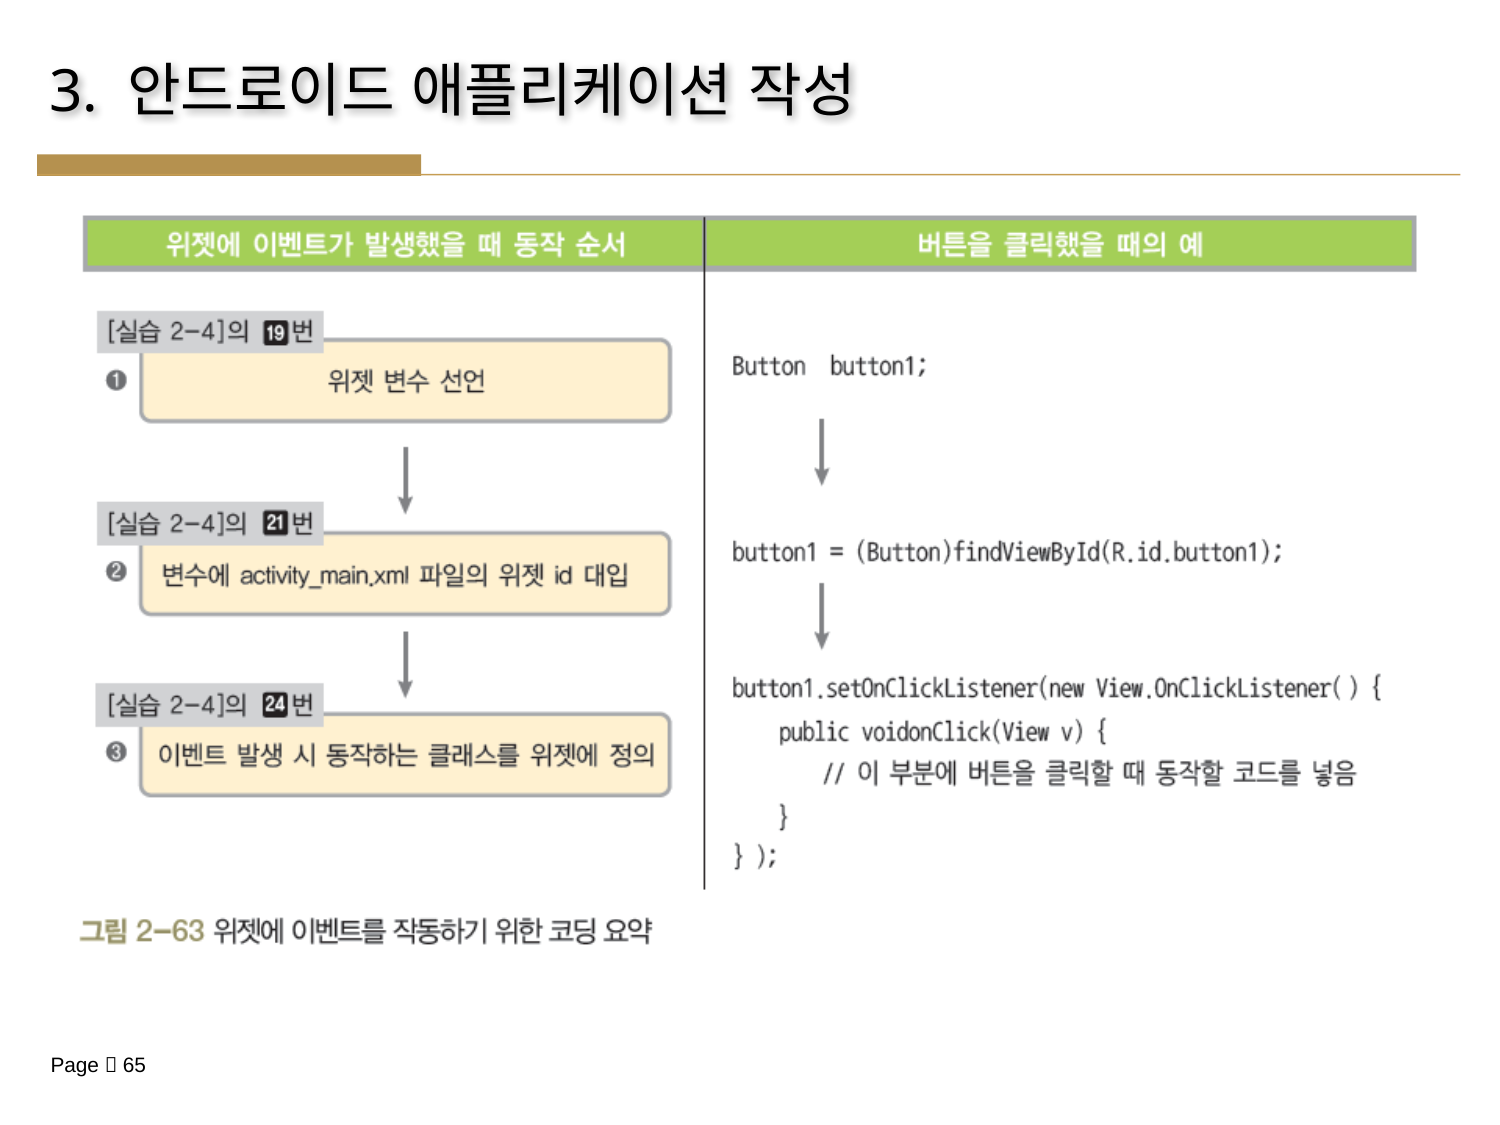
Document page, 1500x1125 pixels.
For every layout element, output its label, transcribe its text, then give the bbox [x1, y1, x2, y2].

picture [77, 208, 1423, 955]
title 3. 안드로이드 애플리케이션 작성 [48, 53, 1448, 161]
